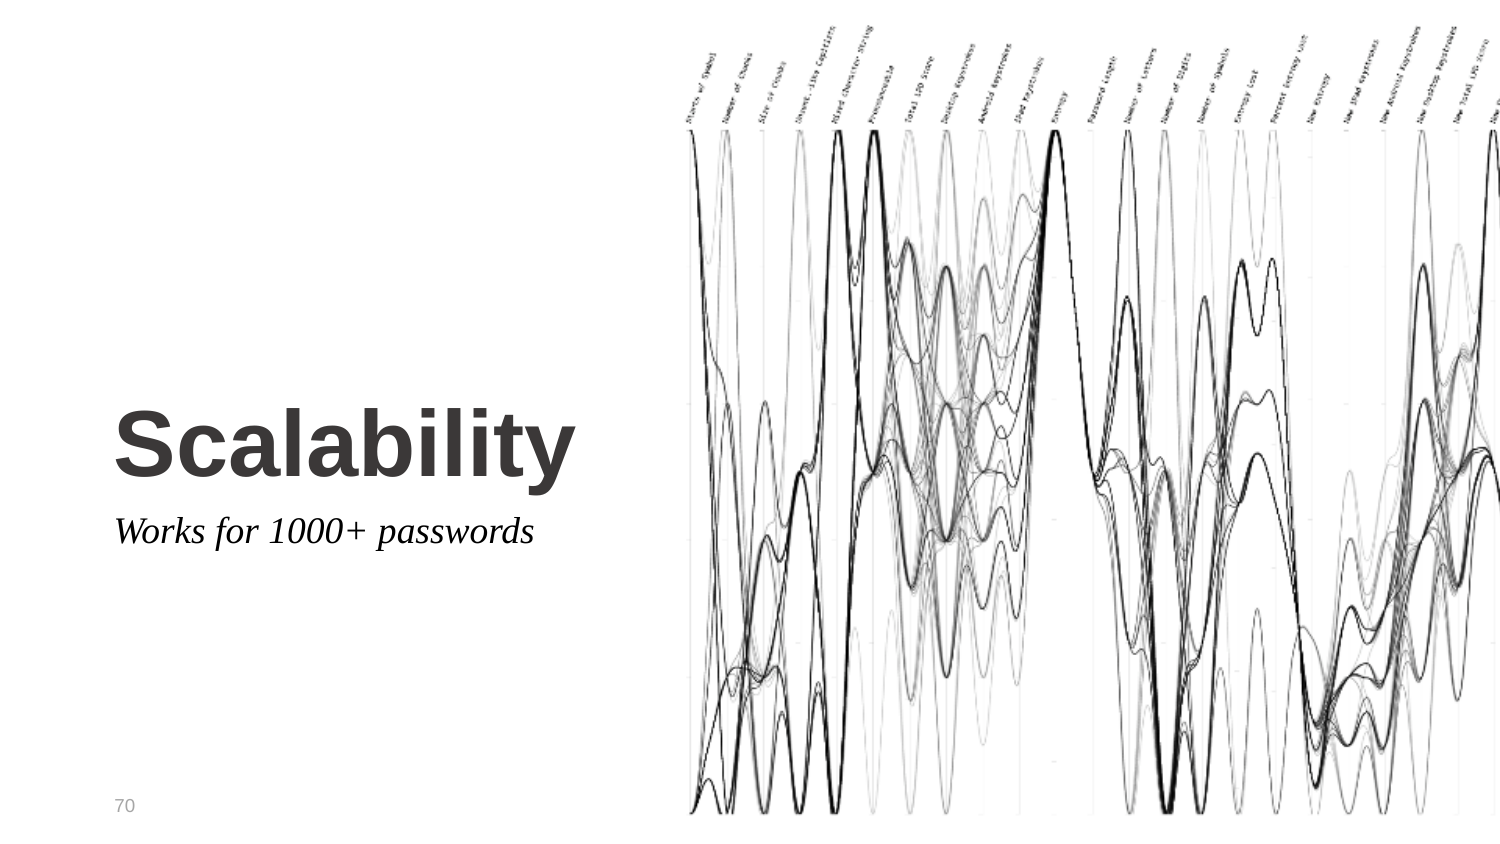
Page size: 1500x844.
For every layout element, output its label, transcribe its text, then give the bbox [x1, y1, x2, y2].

picture [671, 0, 1500, 844]
title Scalability [102, 151, 671, 503]
slide_number 70 [103, 782, 441, 827]
list Works for 1000+ passwords [102, 505, 671, 690]
